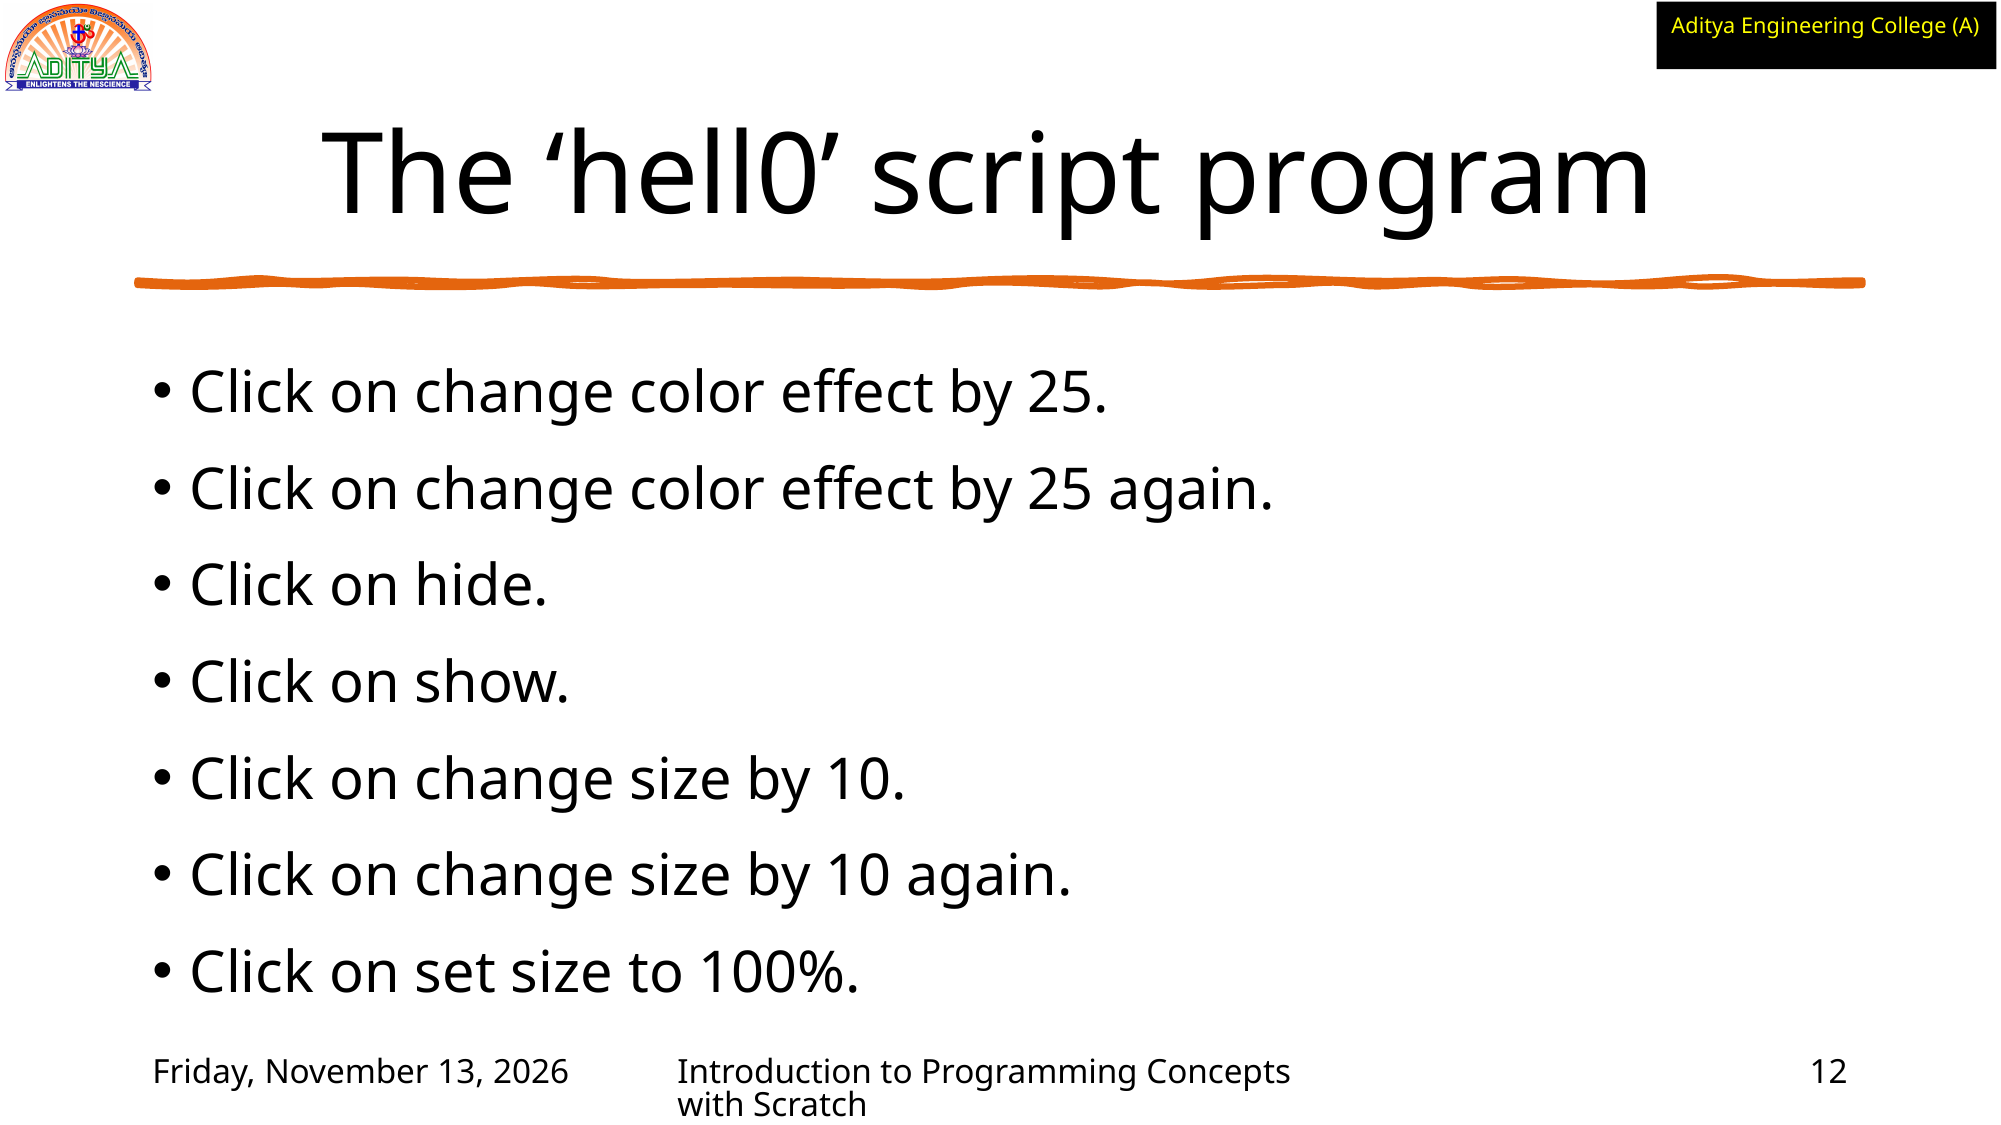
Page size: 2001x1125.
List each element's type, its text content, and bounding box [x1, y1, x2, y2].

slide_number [137, 1042, 588, 1103]
slide_number 12 [1412, 1042, 1863, 1103]
title The ‘hell0’ script program [126, 59, 1851, 278]
list Click on change color effect by 25. Click on change color effect by 25 again. Click on hide. Click on show. Click on change size by 10. Click on change size by 10 again. Click on set size to 100%. [137, 340, 1863, 1014]
picture [3, 3, 153, 92]
footer Introduction to Programming Concepts with Scratch [662, 1042, 1338, 1103]
